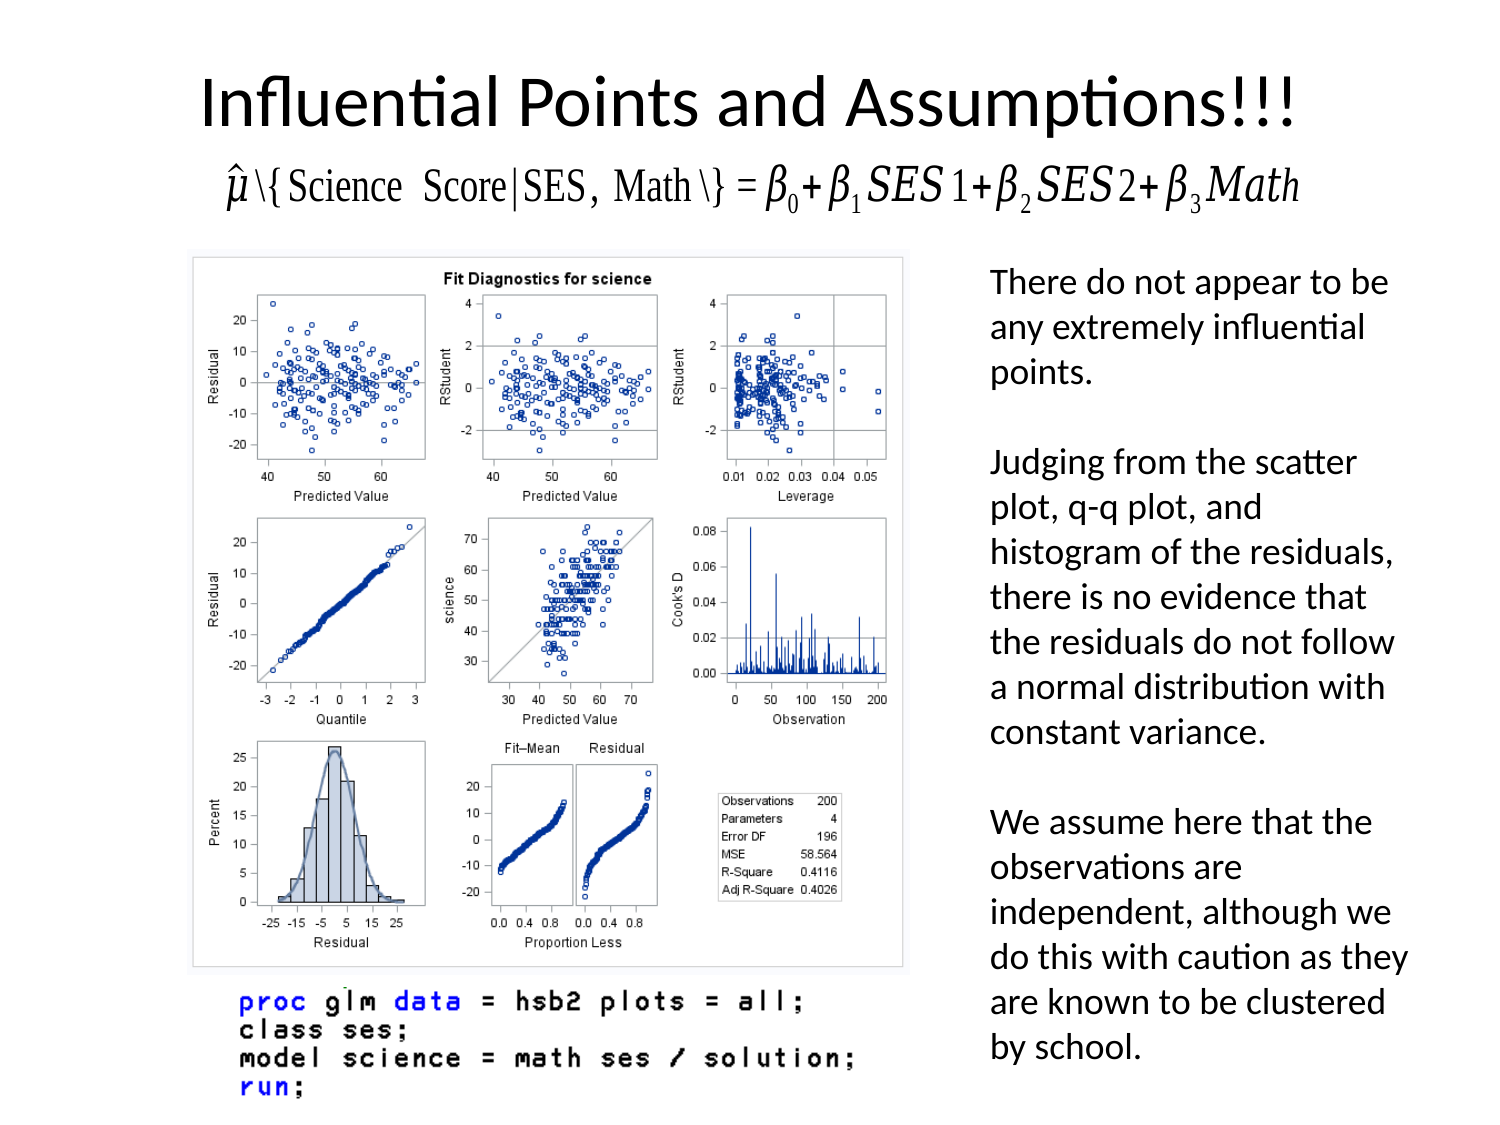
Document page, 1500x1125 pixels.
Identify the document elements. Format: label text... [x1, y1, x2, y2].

picture [187, 249, 910, 976]
text_box There do not appear to be any extremely influential points. Judging from the scatter plot, q-q plot, and histogram of the residuals, there is no evidence that the residuals do not follow a normal distribution with constant variance. We assume here that the observations are independent, although we do this with caution as they are known to be clustered by school. [974, 249, 1425, 1075]
picture [239, 987, 858, 1105]
title Influential Points and Assumptions!!! [75, 45, 1425, 150]
